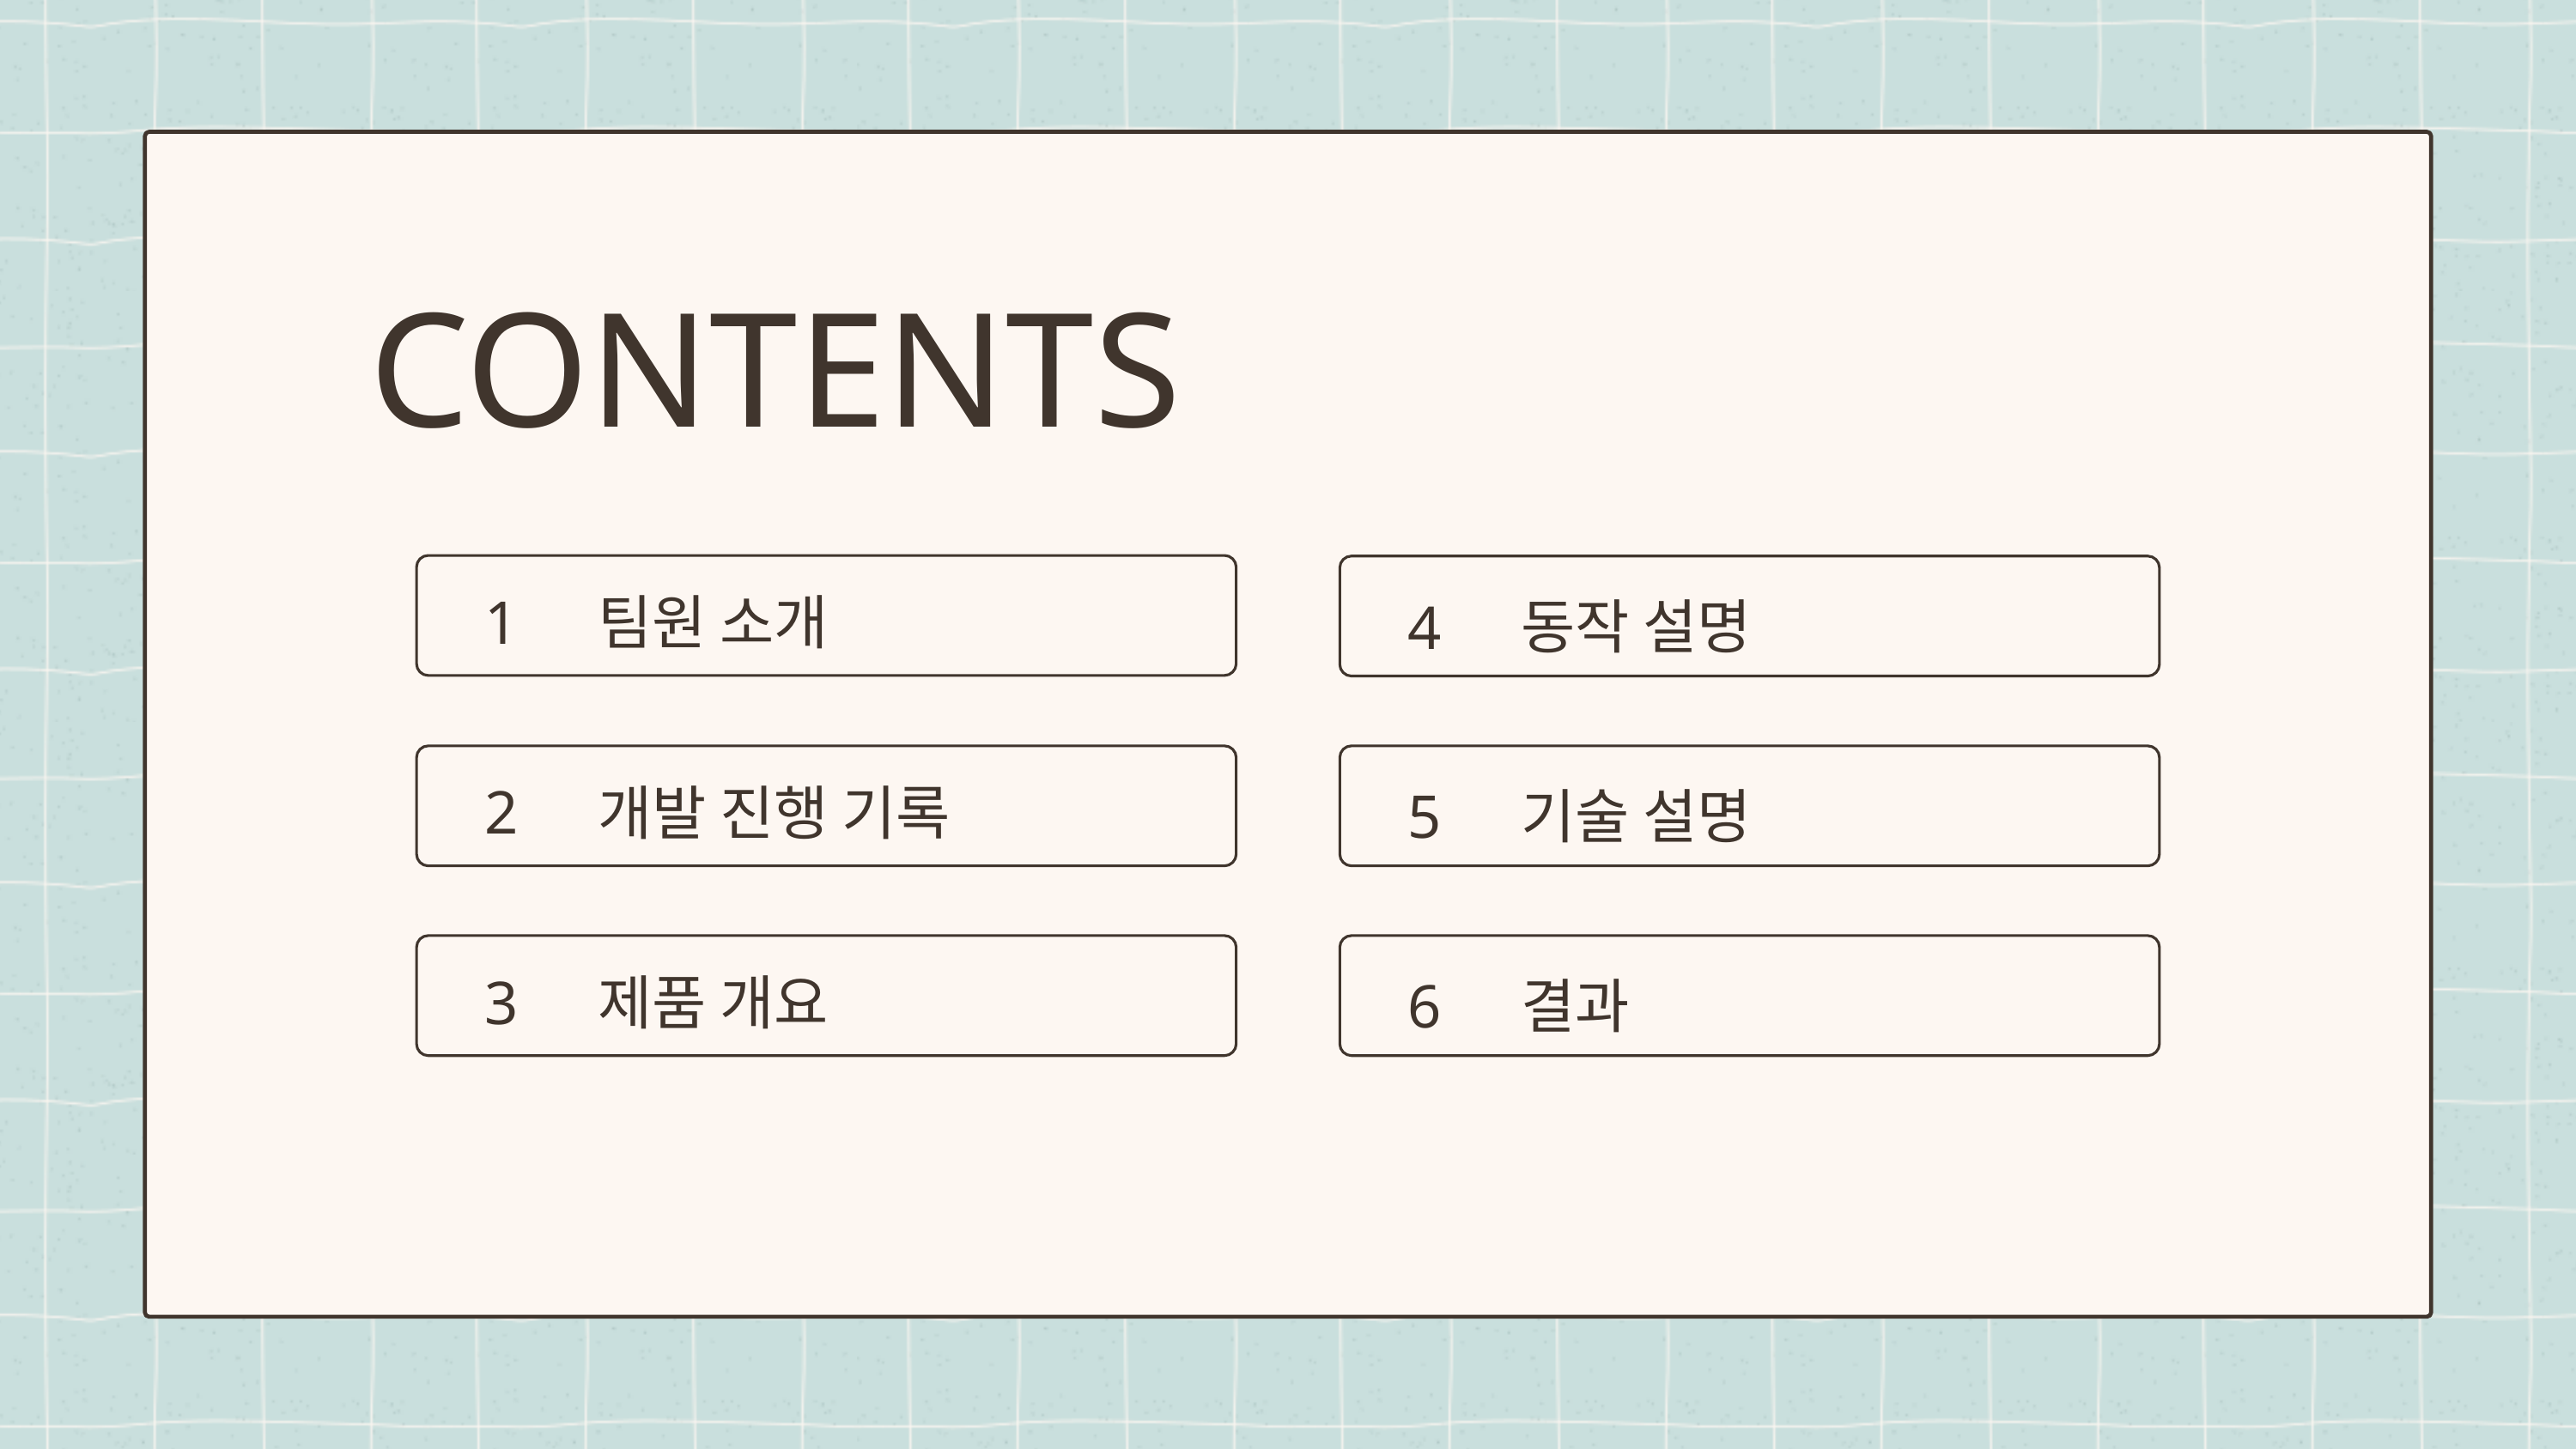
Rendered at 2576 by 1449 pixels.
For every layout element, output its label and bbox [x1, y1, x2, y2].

text_box [0, 0, 2576, 1449]
text_box [416, 555, 1236, 676]
text_box [1340, 935, 2160, 1056]
text_box [416, 935, 1236, 1056]
text_box [1340, 555, 2160, 676]
text_box [144, 131, 2432, 1318]
text_box [1340, 745, 2160, 866]
text_box [416, 745, 1236, 866]
